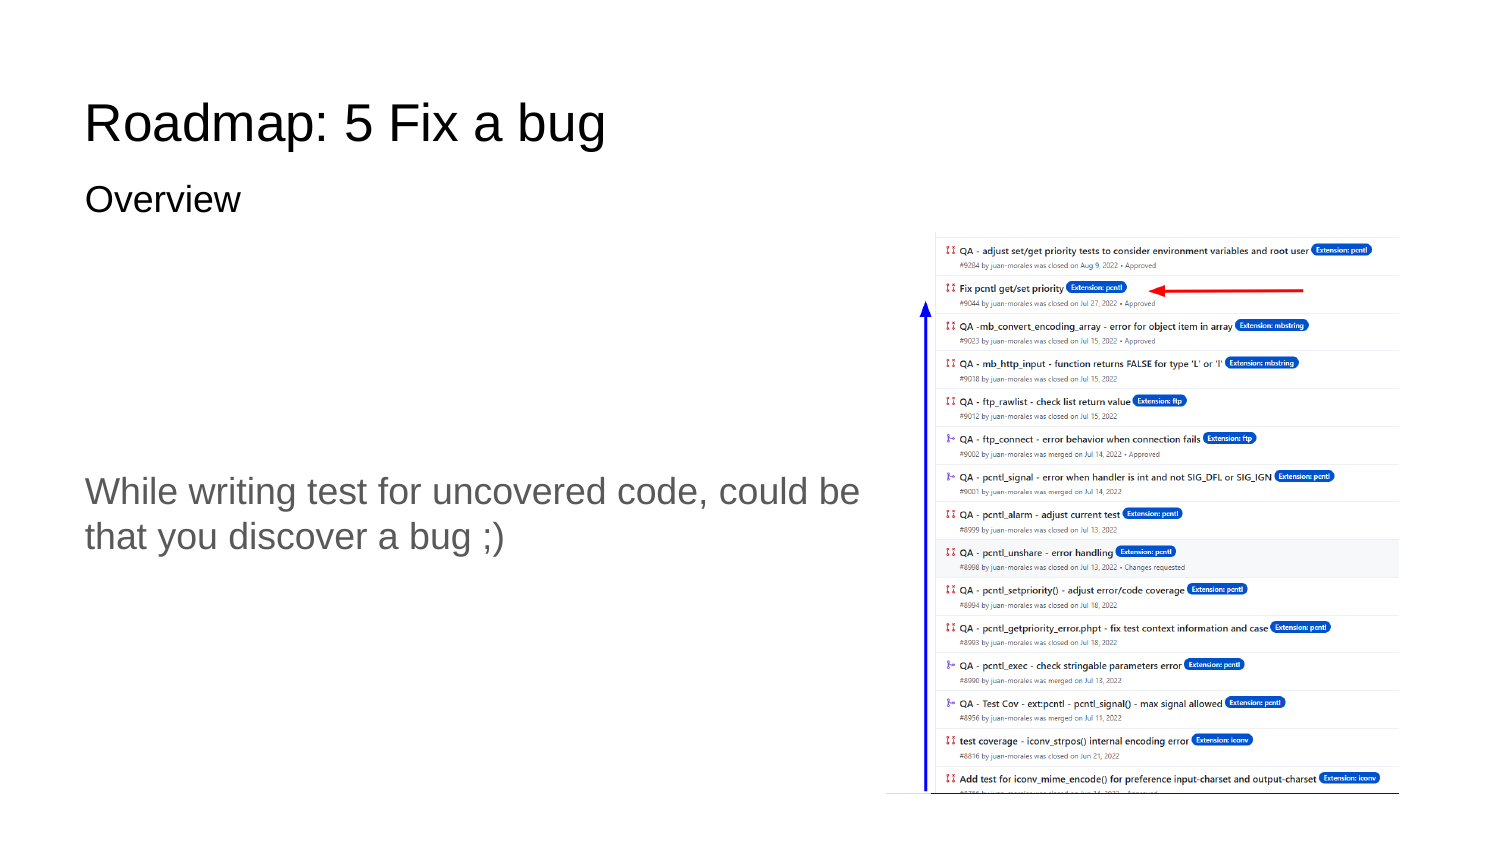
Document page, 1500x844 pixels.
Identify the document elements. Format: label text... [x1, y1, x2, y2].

title Roadmap: 5 Fix a bug [69, 72, 1468, 160]
text_box While writing test for uncovered code, could be that you discover a bug ;) [69, 452, 881, 573]
title Overview [69, 160, 1468, 233]
picture [886, 232, 1399, 794]
